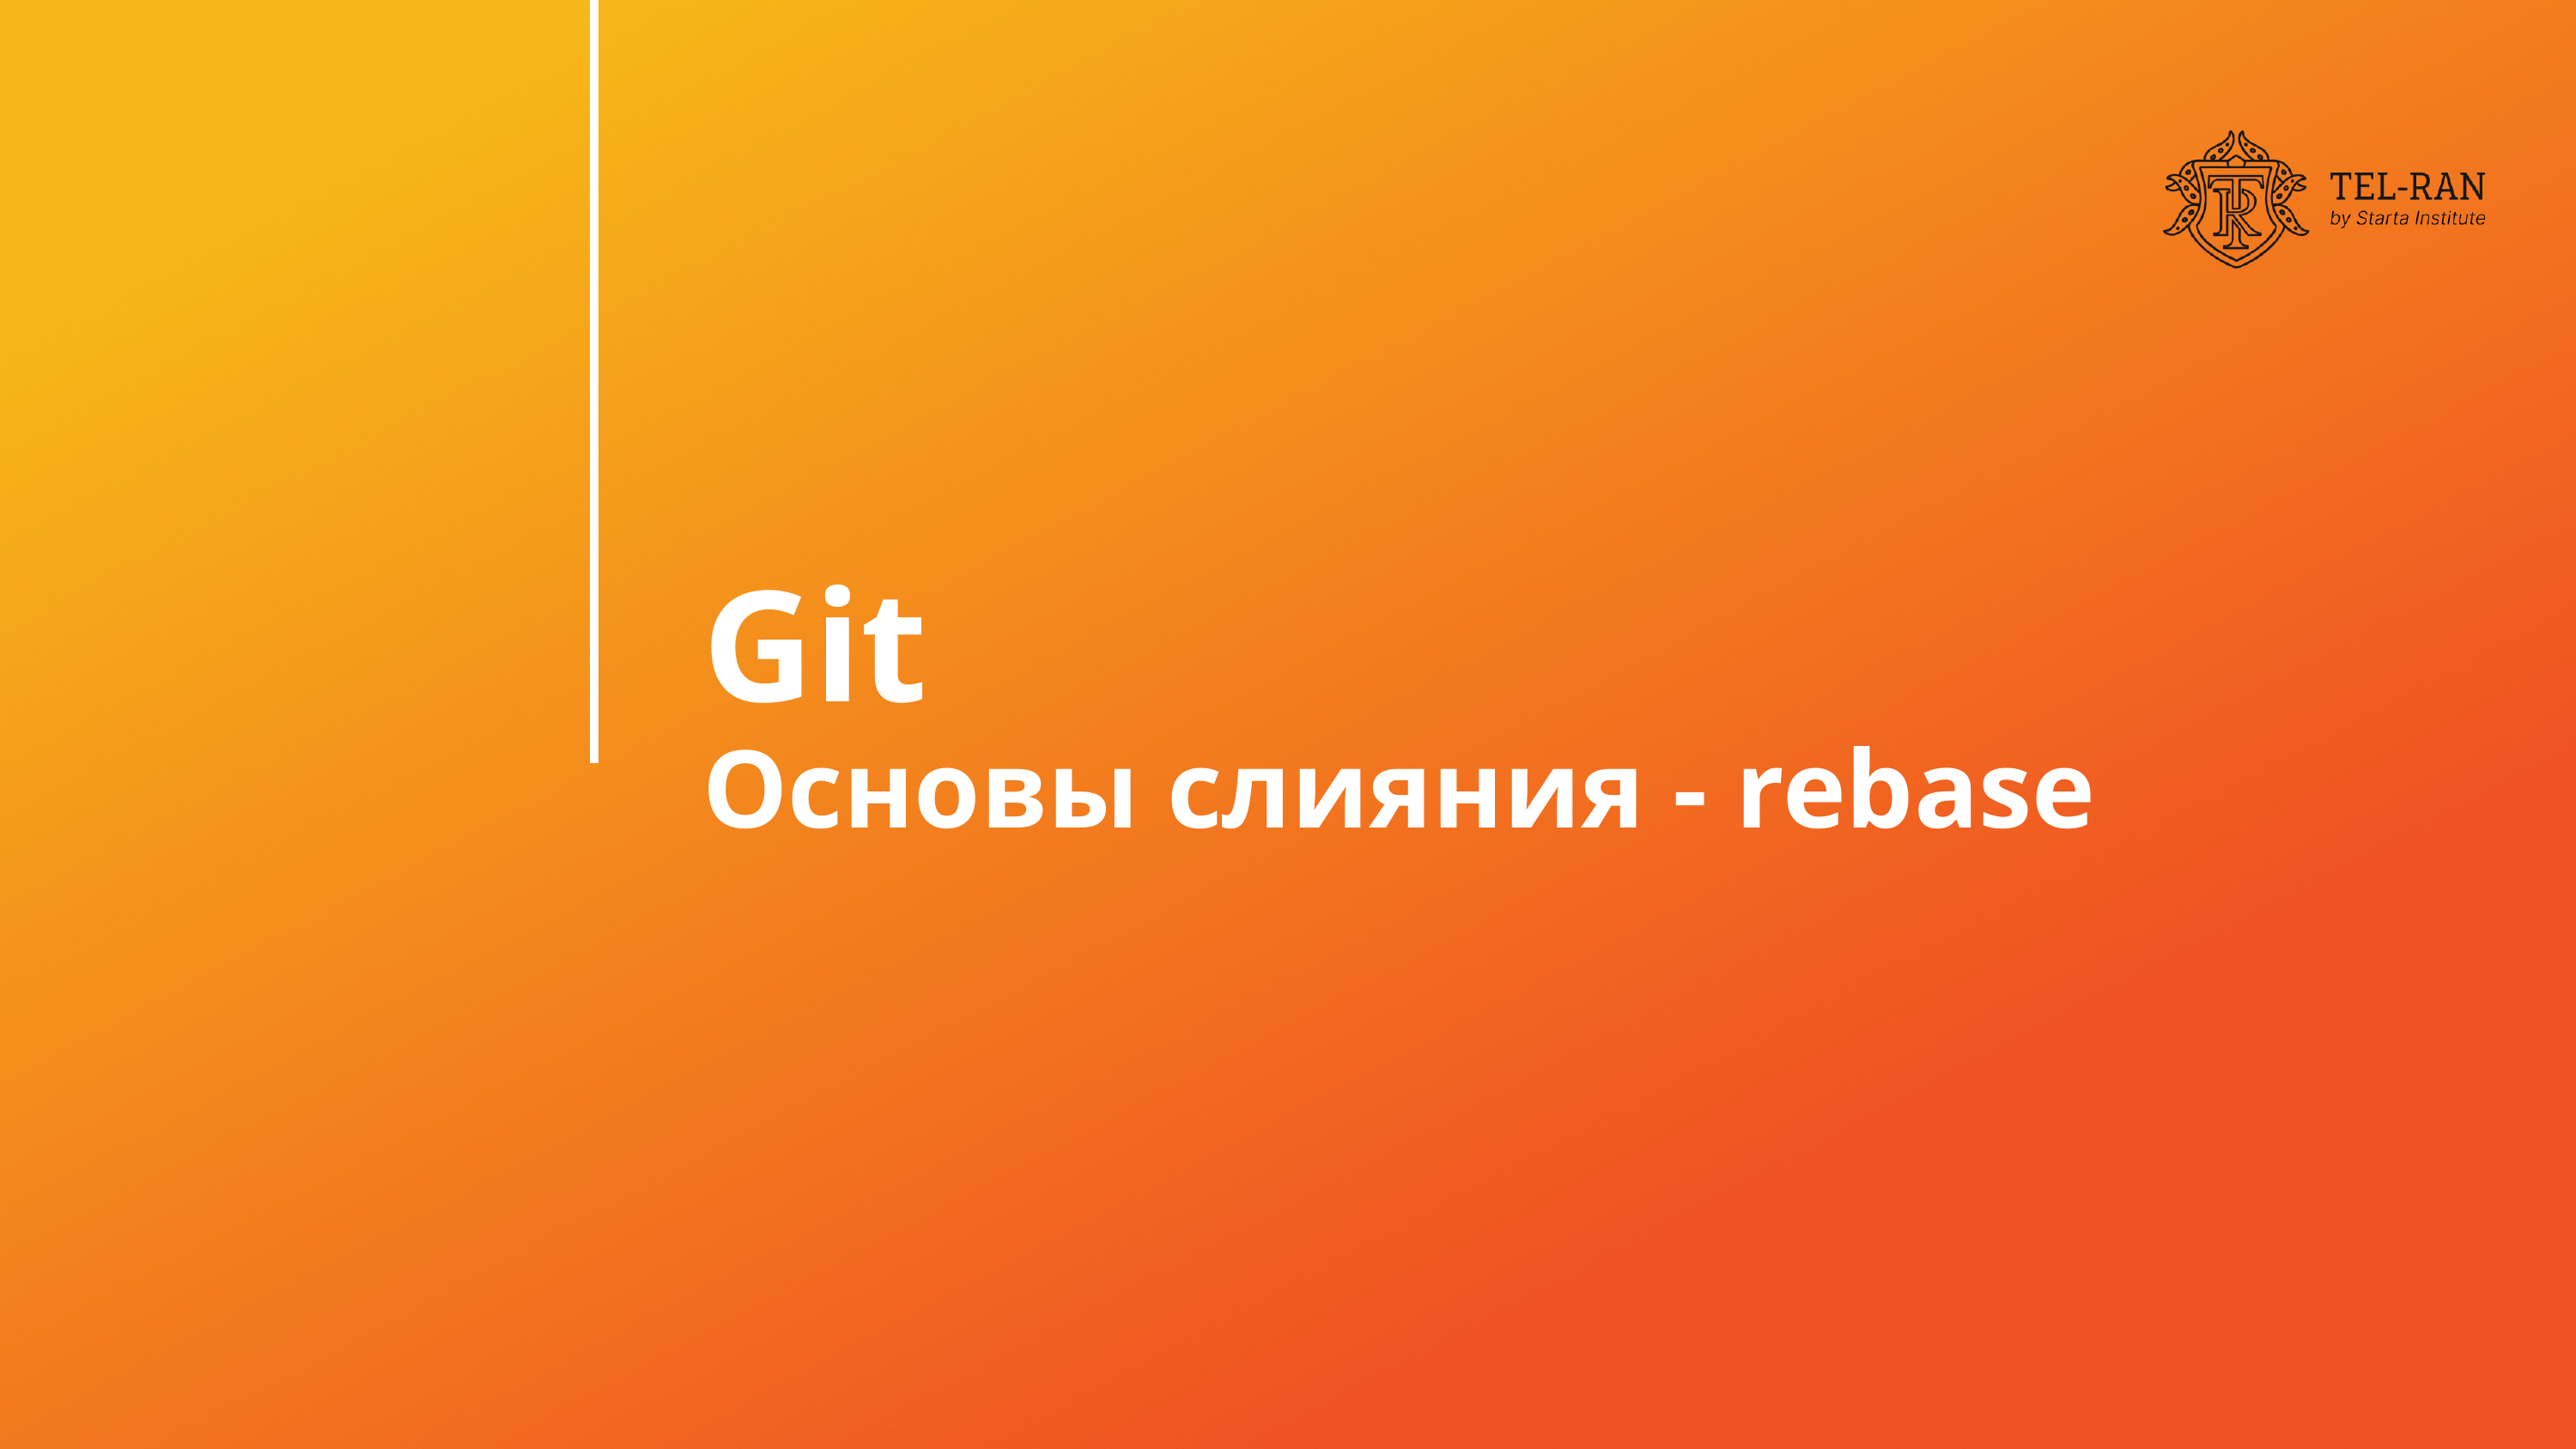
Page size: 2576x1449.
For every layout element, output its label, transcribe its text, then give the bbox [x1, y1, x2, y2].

text_box Git Основы слияния - rebase [702, 386, 2339, 1034]
picture [0, 0, 2576, 1449]
